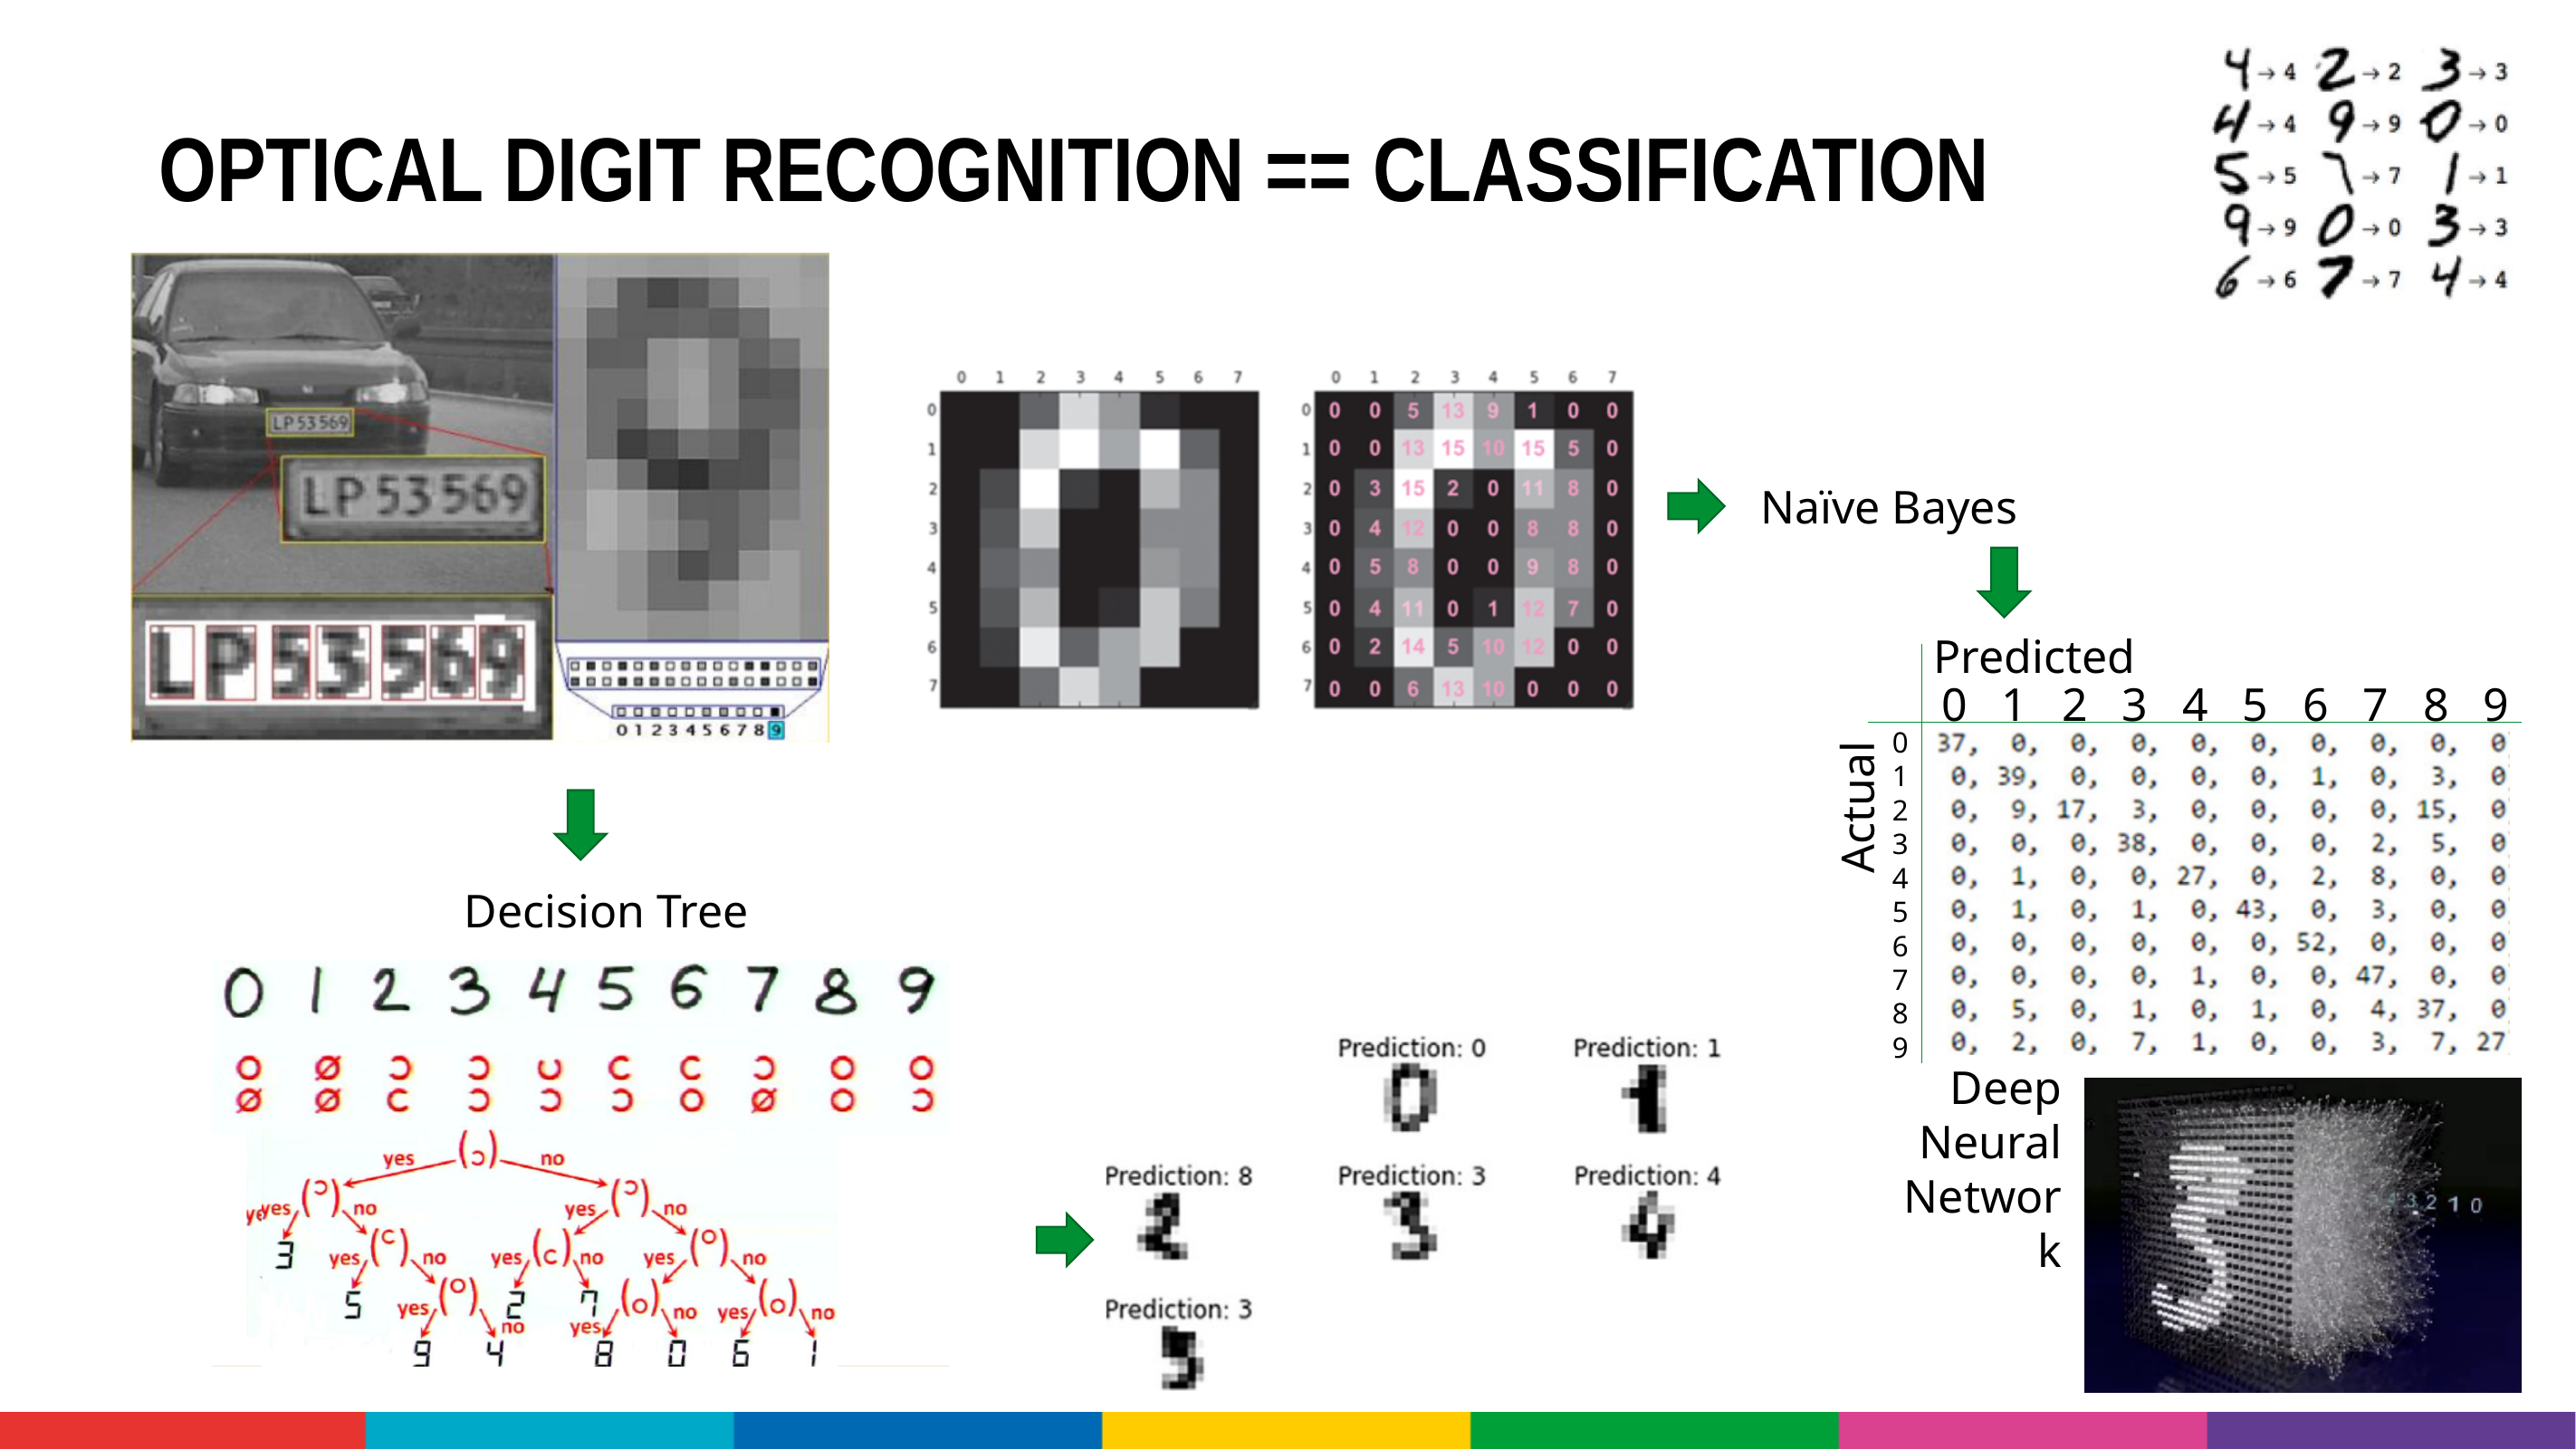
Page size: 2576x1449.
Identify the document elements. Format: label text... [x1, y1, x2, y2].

text_box Decision Tree [450, 876, 762, 945]
picture [2084, 1078, 2522, 1393]
text_box [1976, 546, 2033, 619]
text_box Naïve Bayes [1747, 471, 2032, 540]
picture [212, 959, 949, 1367]
picture [1093, 1027, 1725, 1400]
text_box [1667, 477, 1727, 535]
text_box Deep Neural Network [1872, 1075, 2076, 1283]
picture [922, 360, 1638, 720]
picture [2204, 37, 2519, 300]
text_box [1822, 620, 2576, 1075]
picture [735, 1412, 2576, 1449]
text_box [1035, 1211, 1093, 1269]
picture [129, 253, 829, 743]
picture [0, 1412, 733, 1449]
text_box [551, 789, 609, 861]
title Optical Digit recognition == classification [145, 125, 2205, 326]
